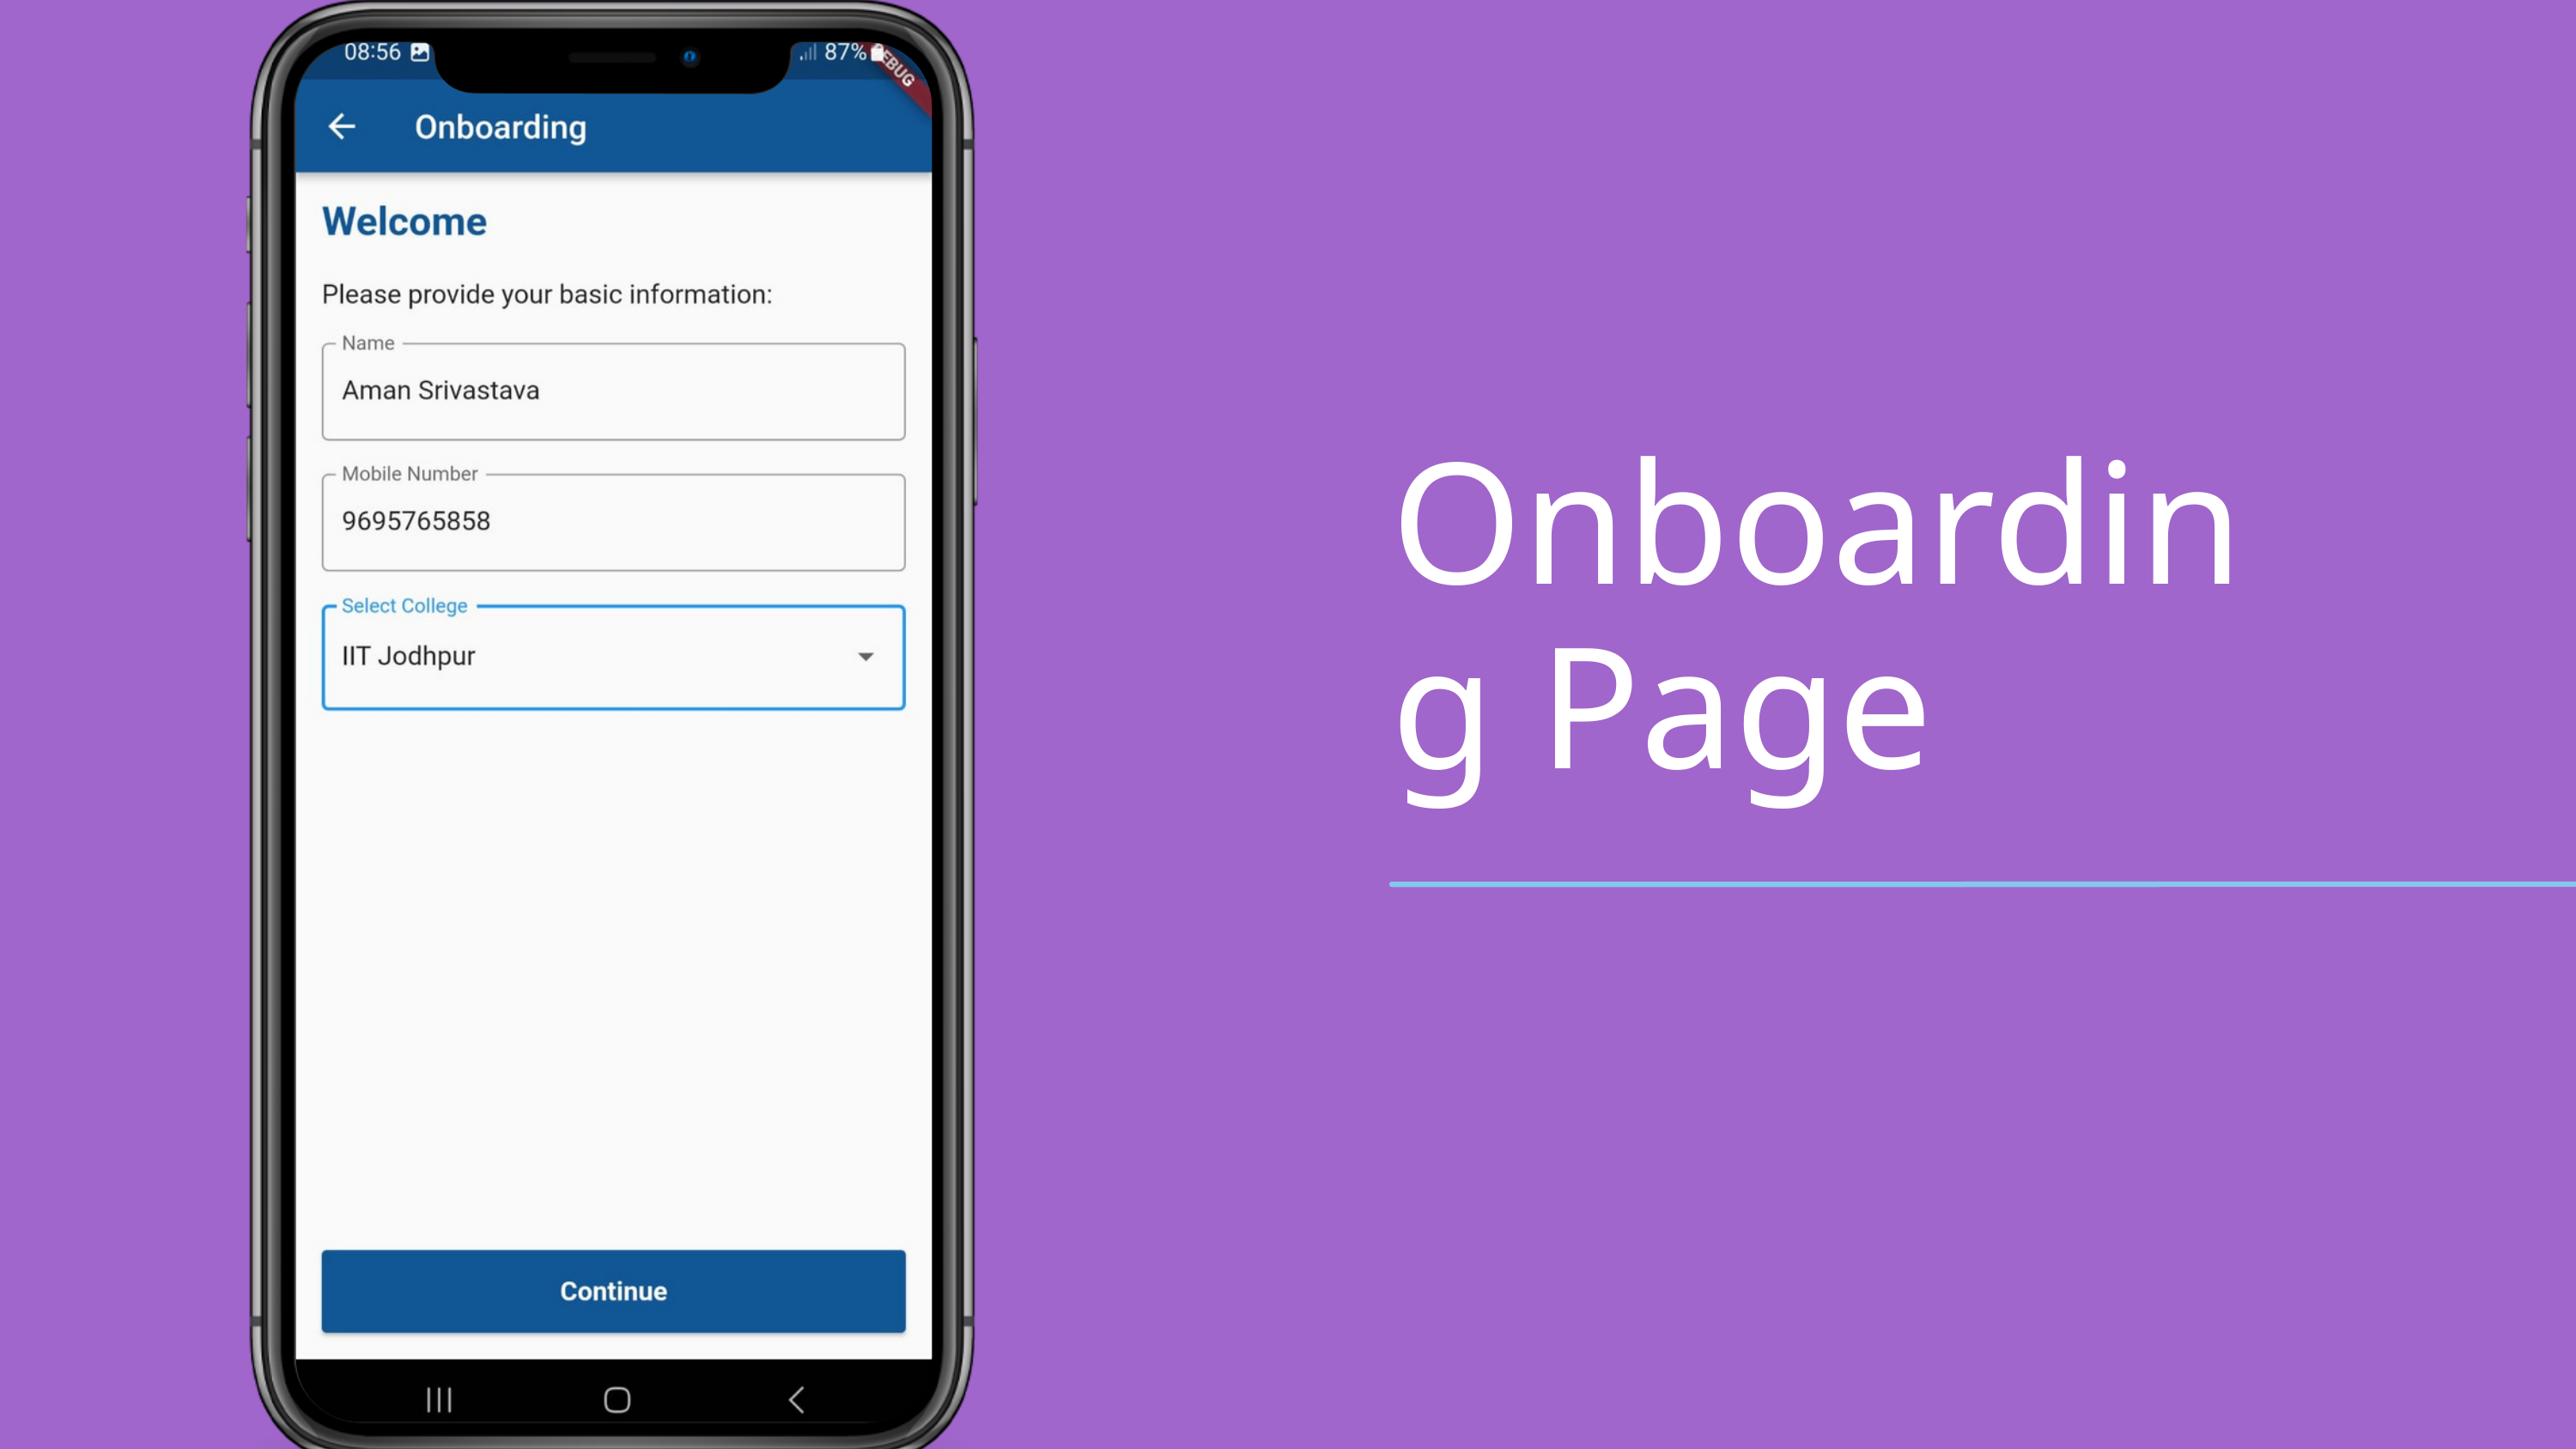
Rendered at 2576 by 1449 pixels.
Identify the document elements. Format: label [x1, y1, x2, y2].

text_box [246, 0, 981, 1449]
text_box [1391, 424, 2576, 1025]
